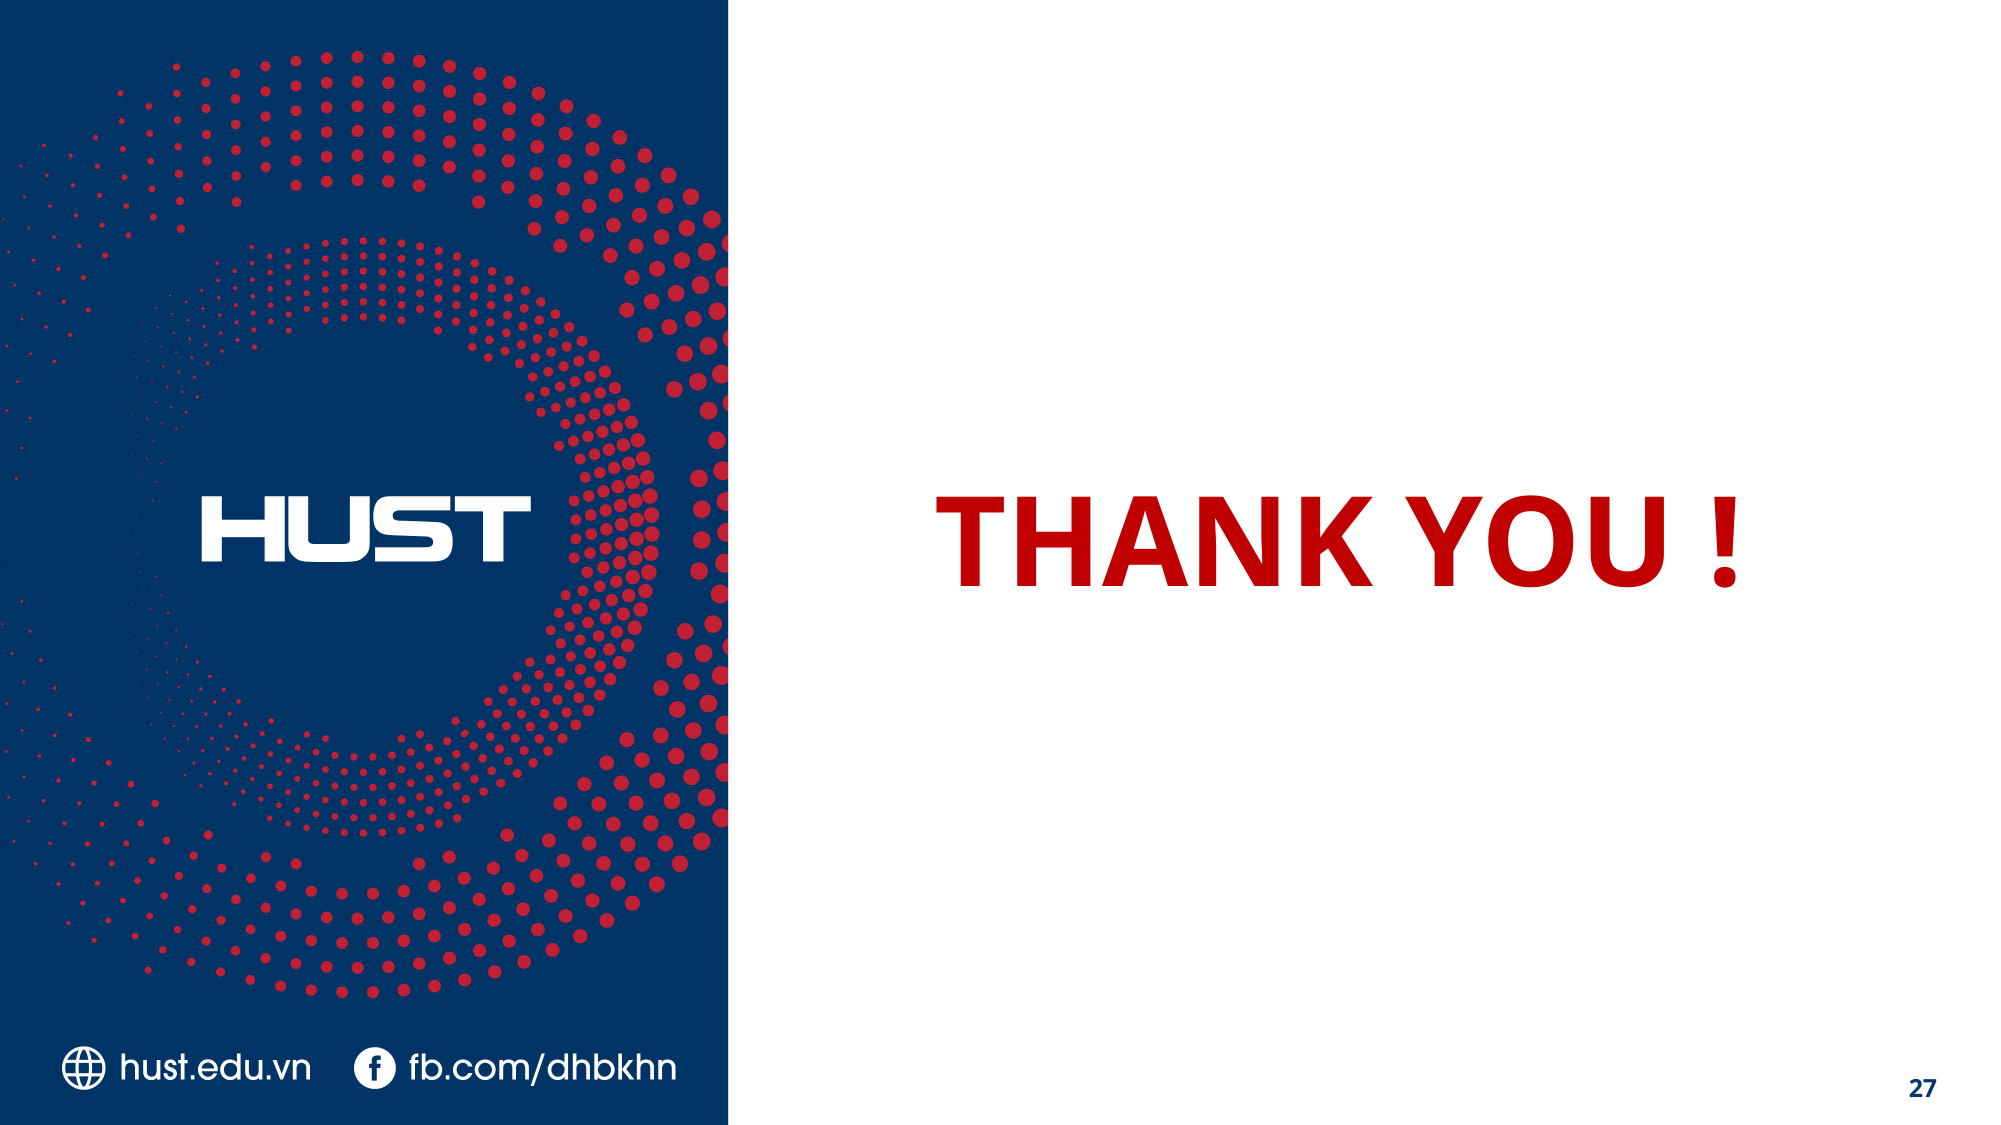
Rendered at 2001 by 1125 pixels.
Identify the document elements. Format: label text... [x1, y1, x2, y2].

slide_number 27 [1502, 1065, 1953, 1125]
text_box THANK YOU ! [919, 470, 1809, 630]
picture [0, 0, 2001, 1125]
